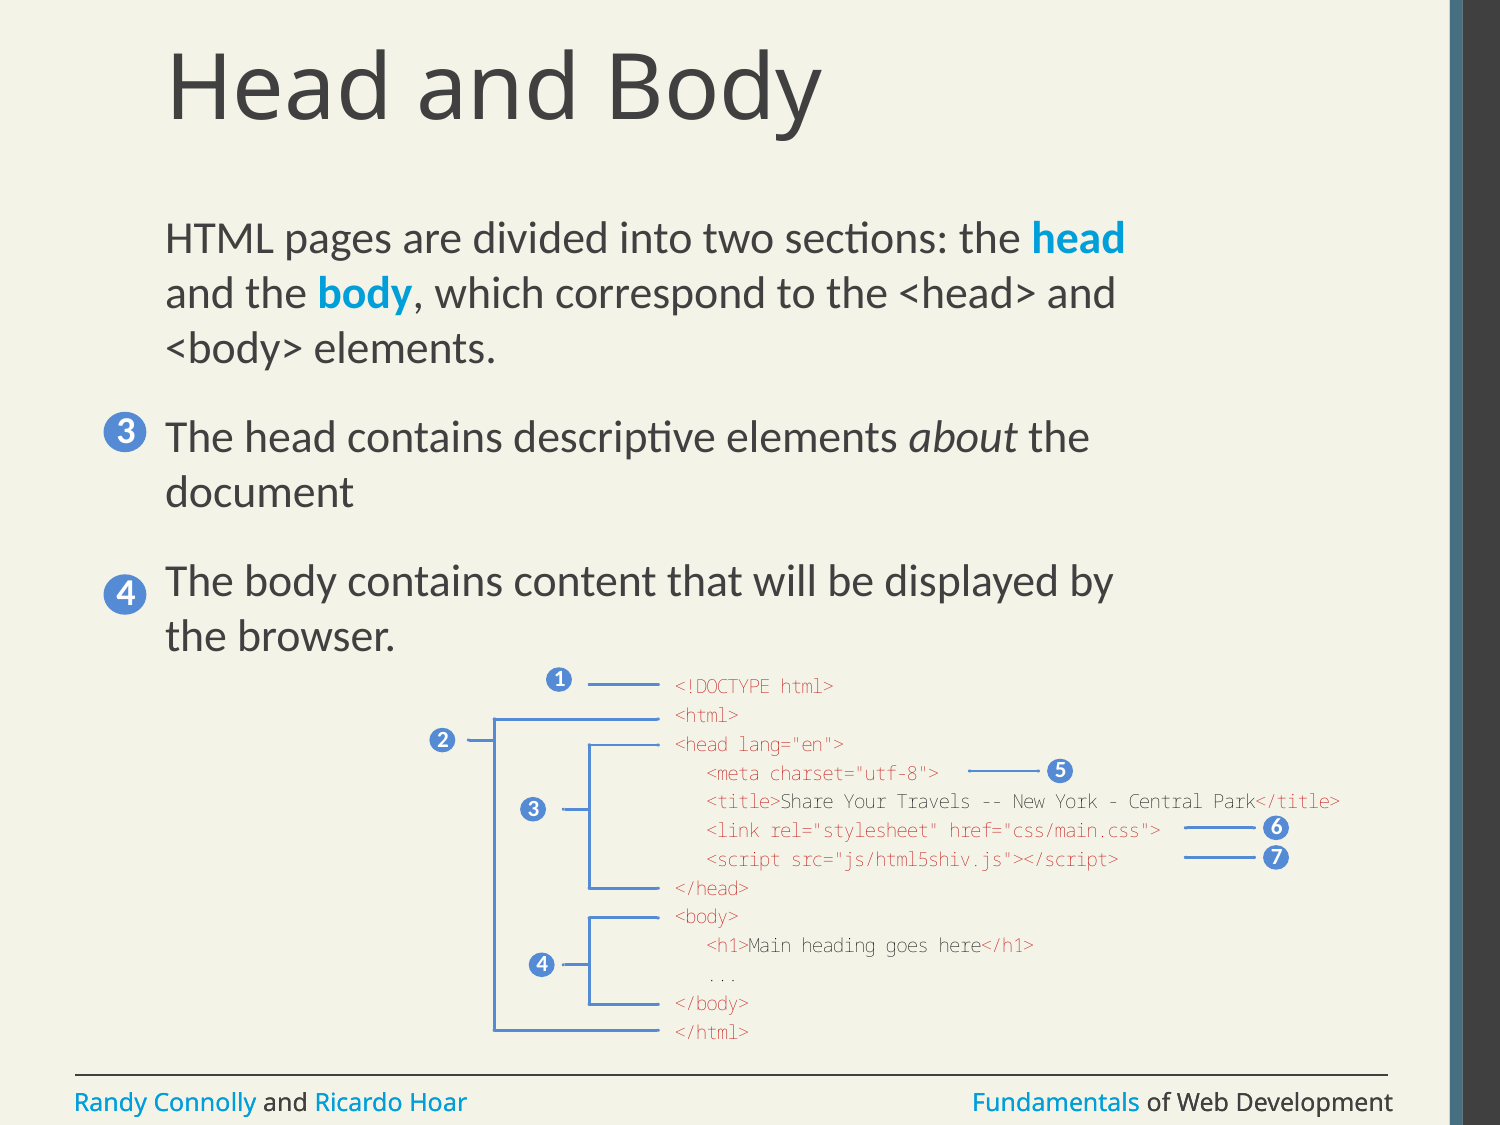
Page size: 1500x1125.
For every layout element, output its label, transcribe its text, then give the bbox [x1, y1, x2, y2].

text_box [425, 649, 1500, 1069]
list HTML pages are divided into two sections: the head and the body, which correspond to the <head> and <body> elements. The head contains descriptive elements about the document The body contains content that will be displayed by the browser. [150, 200, 1200, 943]
picture [99, 399, 151, 459]
title Head and Body [150, 20, 1425, 188]
picture [99, 562, 151, 621]
